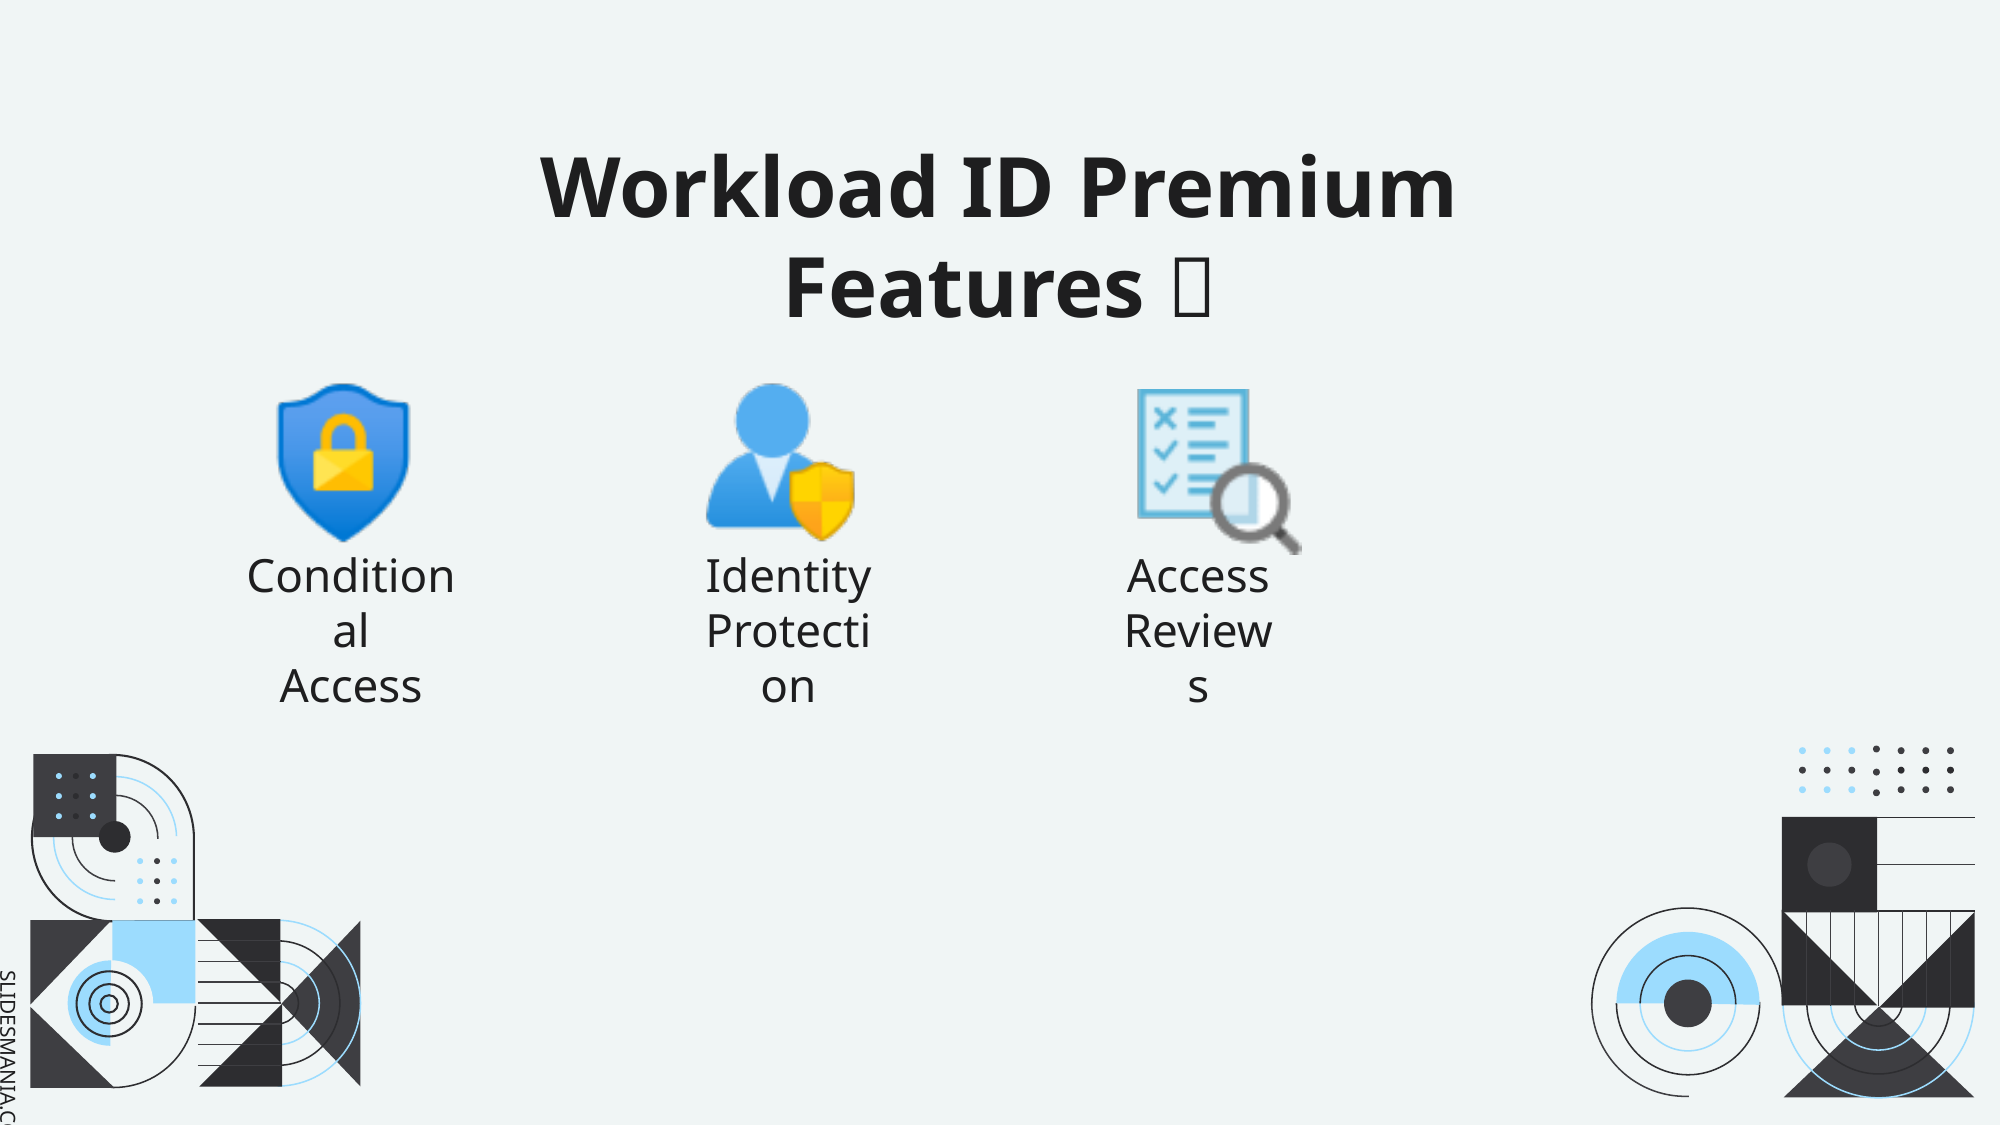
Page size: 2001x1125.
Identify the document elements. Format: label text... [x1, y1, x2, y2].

title Workload ID Premium Features 💎 [385, 114, 1615, 240]
picture [698, 380, 865, 547]
list Identity Protection [660, 526, 902, 679]
picture [260, 380, 427, 547]
list Access Reviews [1078, 526, 1304, 679]
picture [1135, 388, 1302, 555]
list Conditional Access [202, 526, 485, 679]
